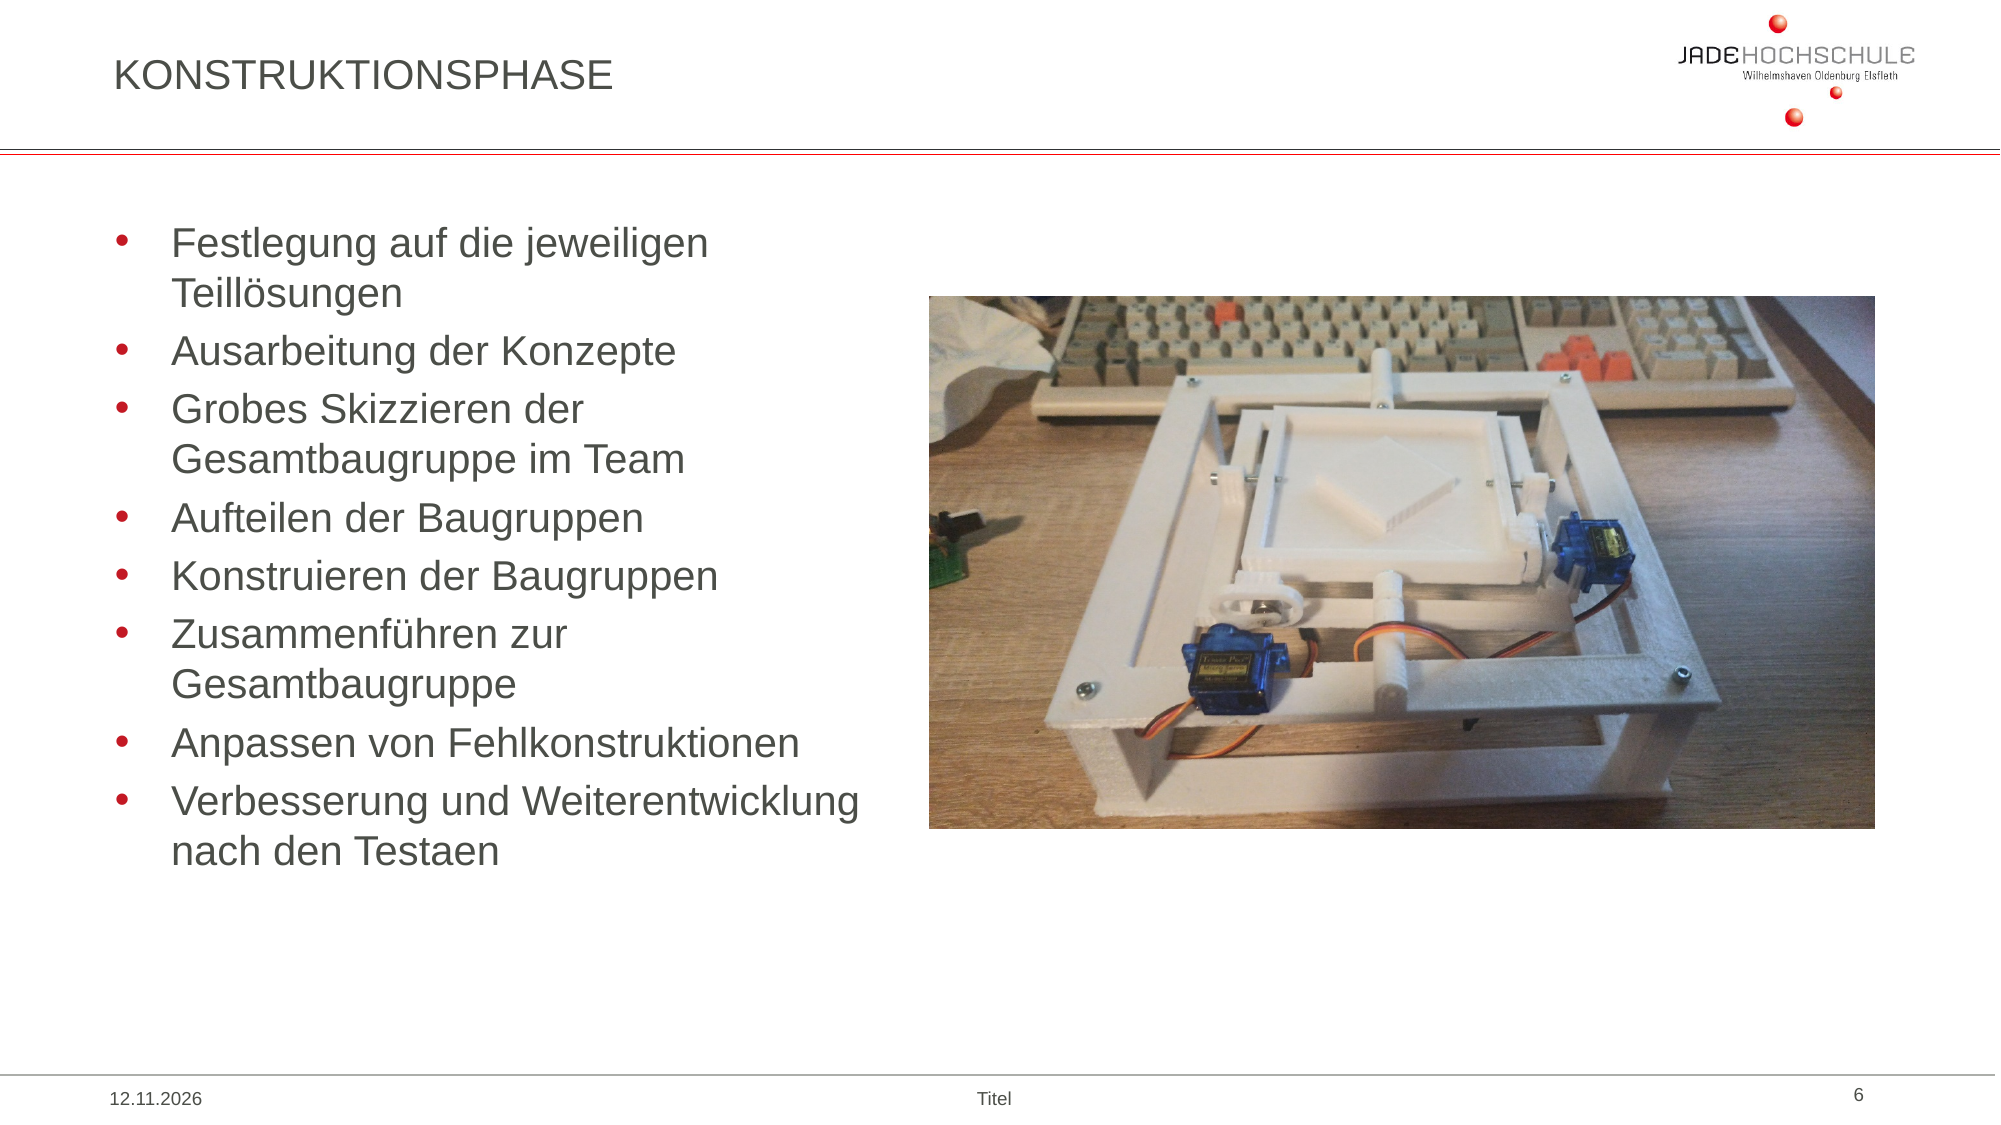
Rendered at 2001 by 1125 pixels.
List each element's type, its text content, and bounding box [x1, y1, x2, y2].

picture [928, 296, 1875, 829]
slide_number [94, 1068, 561, 1125]
title Konstruktionsphase [98, 0, 1330, 151]
list Festlegung auf die jeweiligen Teillösungen Ausarbeitung der Konzepte Grobes Skizzieren der Gesamtbaugruppe im Team Aufteilen der Baugruppen Konstruieren der Baugruppen Zusammenführen zur Gesamtbaugruppe Anpassen von Fehlkonstruktionen Verbesserung und Weiterentwicklung nach den Testaen [99, 208, 930, 1005]
footer Titel [677, 1068, 1311, 1125]
picture [1663, 4, 1945, 138]
